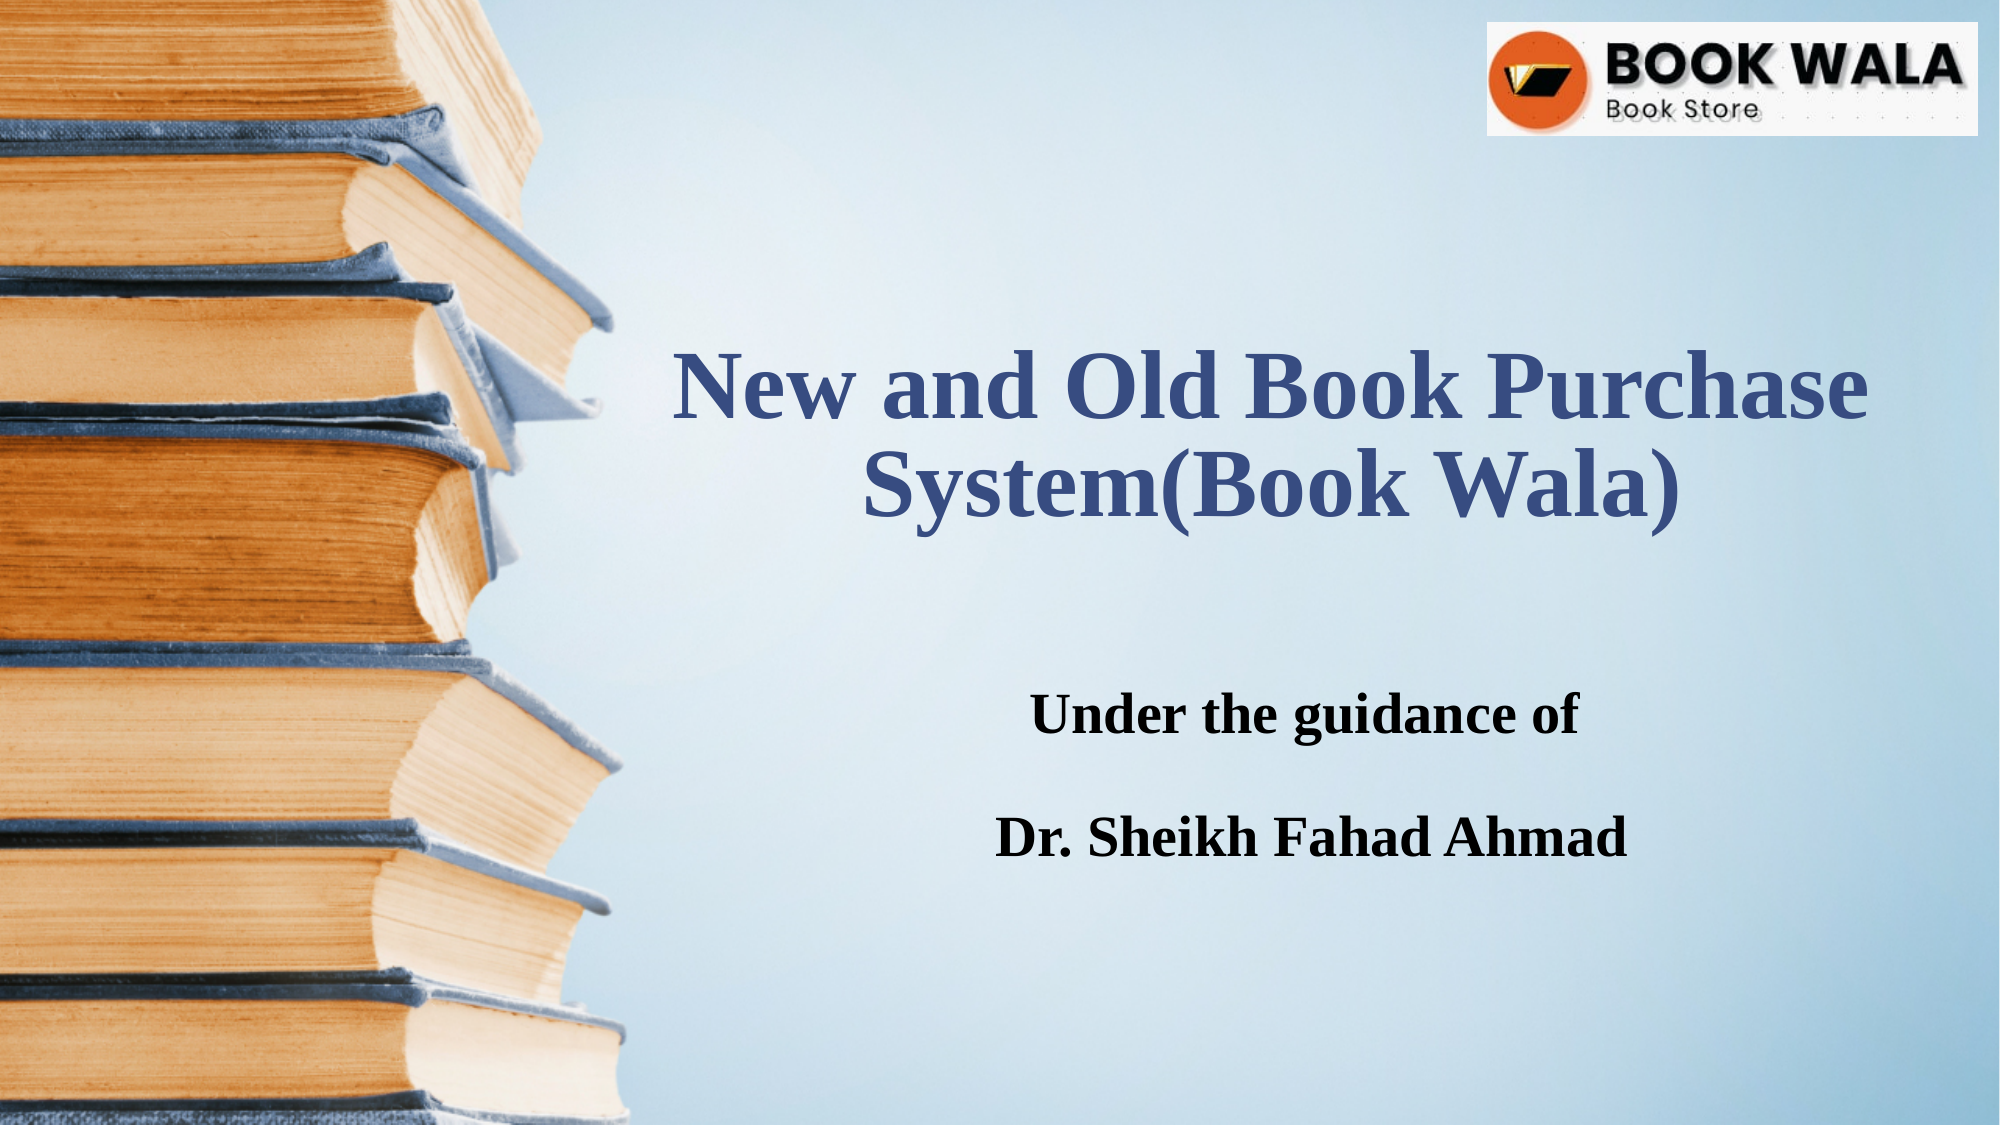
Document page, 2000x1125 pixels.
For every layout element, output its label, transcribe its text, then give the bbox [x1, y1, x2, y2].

picture [0, 0, 2000, 1125]
subtitle Under the guidance of Dr. Sheikh Fahad Ahmad [737, 675, 1887, 880]
title New and Old Book Purchase System(Book Wala) [565, 129, 1978, 546]
